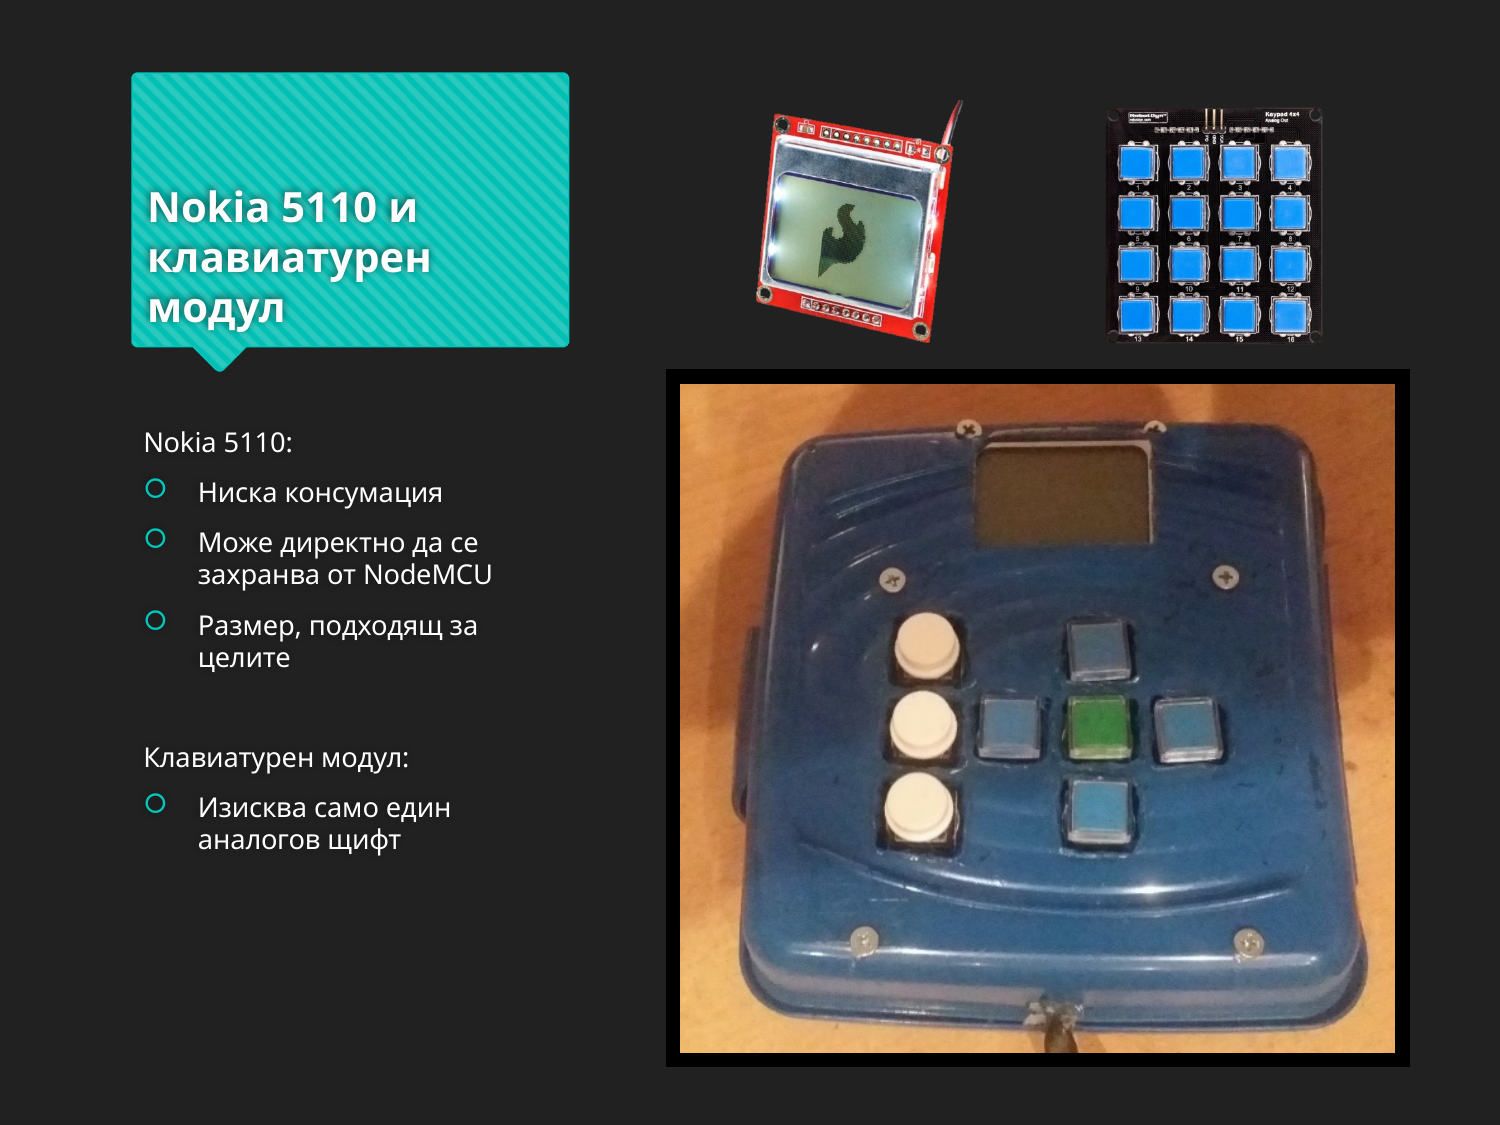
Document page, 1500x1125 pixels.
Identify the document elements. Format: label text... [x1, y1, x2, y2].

title Nokia 5110 и клавиатурен модул [132, 73, 569, 339]
text_box Nokia 5110: Ниска консумация Може директно да се захранва от NodeMCU Размер, подходящ за целите Клавиатурен модул: Изисква само един аналогов щифт [132, 418, 569, 862]
picture [734, 100, 987, 353]
picture [679, 383, 1396, 1053]
picture [1098, 99, 1330, 352]
